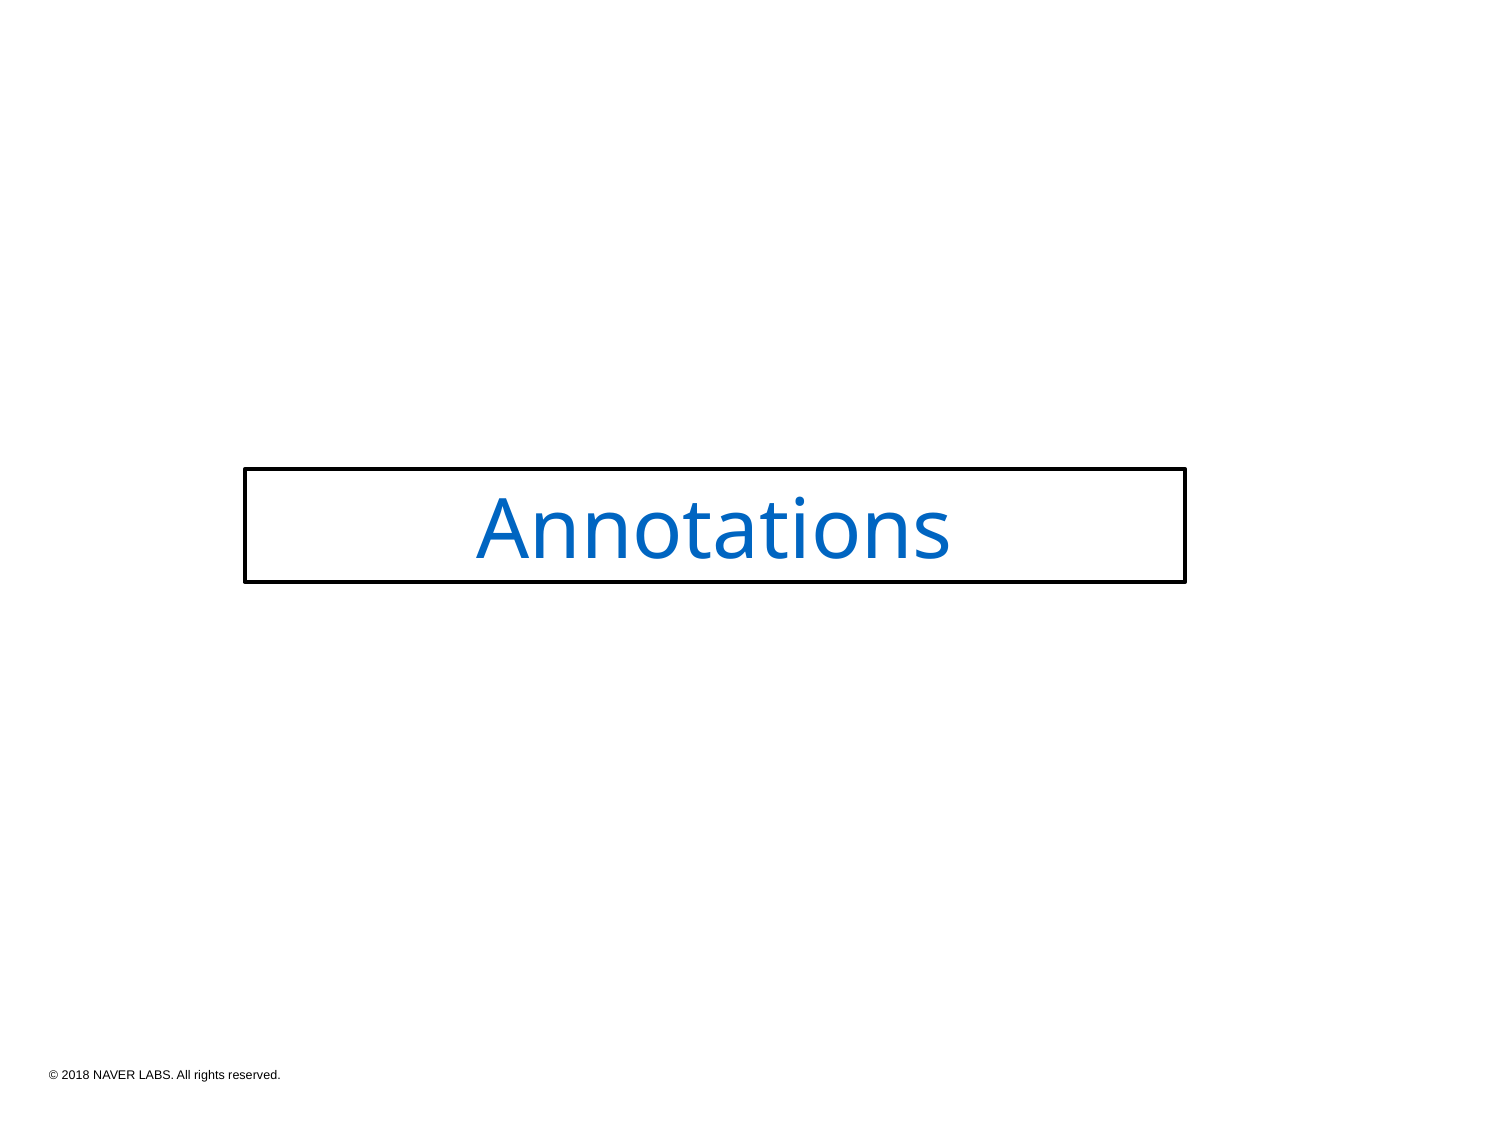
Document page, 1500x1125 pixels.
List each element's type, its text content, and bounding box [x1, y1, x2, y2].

text_box Annotations [243, 467, 1187, 584]
